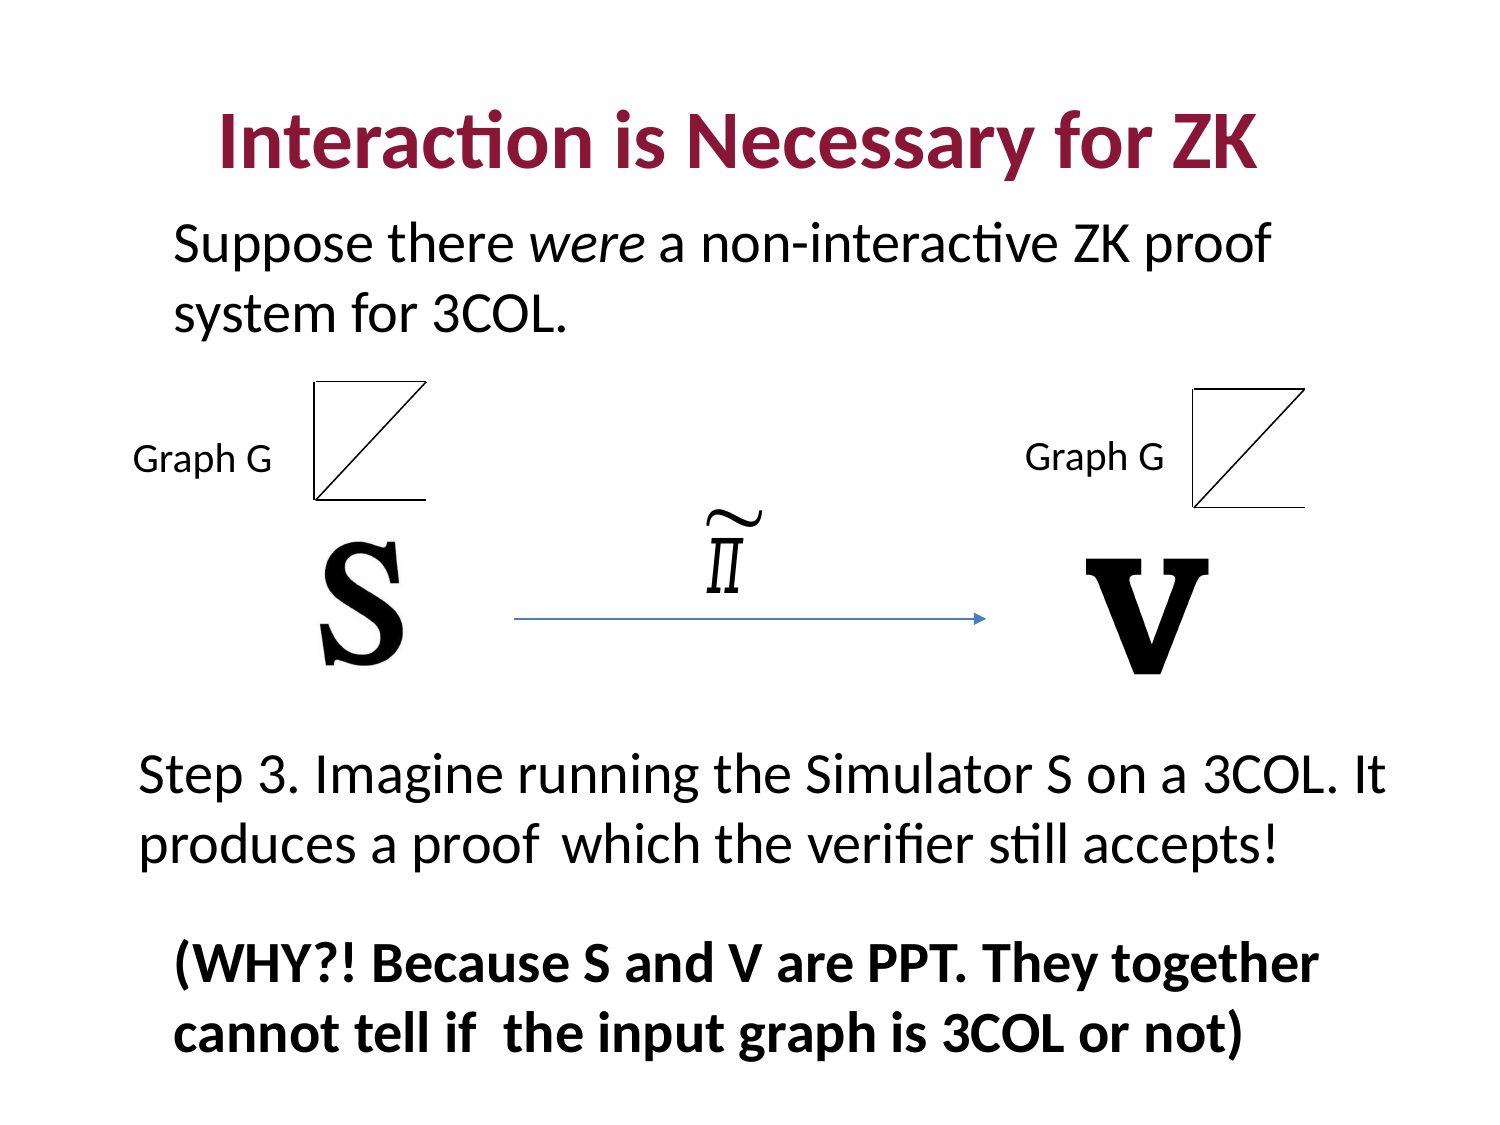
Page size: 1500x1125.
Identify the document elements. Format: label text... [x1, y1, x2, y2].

text_box Graph G [117, 423, 302, 502]
text_box Graph G [1009, 421, 1187, 500]
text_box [313, 381, 427, 501]
text_box Interaction is Necessary for ZK [23, 78, 1453, 208]
picture [296, 538, 427, 669]
picture [1080, 550, 1218, 688]
text_box Suppose there were a non-interactive ZK proof system for 3COL. [158, 196, 1453, 305]
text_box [1192, 389, 1305, 509]
text_box (WHY?! Because S and V are PPT. They together cannot tell if the input graph is 3COL or not) [158, 916, 1426, 1106]
